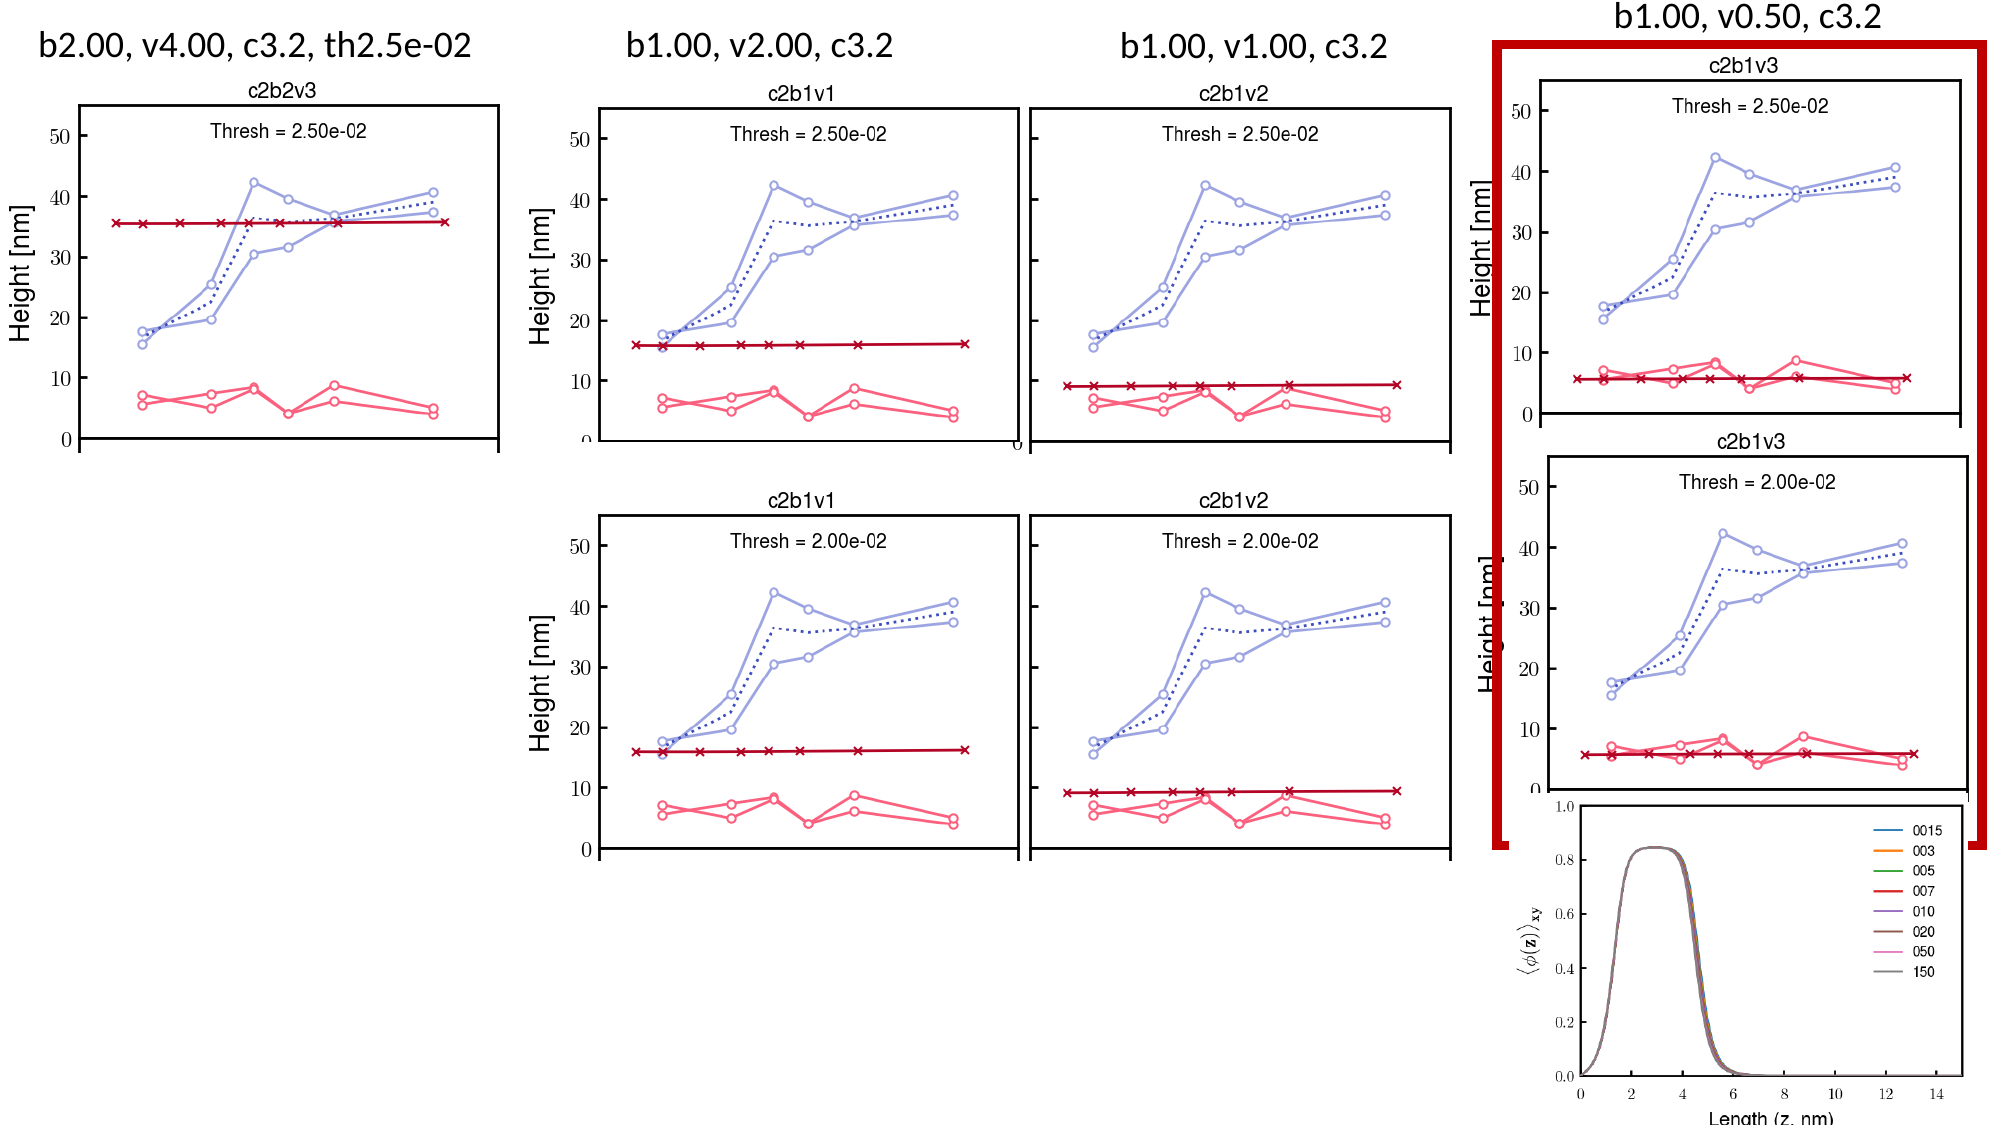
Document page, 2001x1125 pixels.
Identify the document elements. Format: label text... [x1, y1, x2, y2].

text_box b1.00, v0.50, c3.2 [1461, 0, 2000, 44]
text_box b1.00, v1.00, c3.2 [968, 13, 1541, 74]
text_box [1496, 44, 1983, 846]
picture [520, 482, 1458, 861]
text_box b1.00, v2.00, c3.2 [473, 13, 968, 73]
picture [0, 72, 506, 453]
text_box b2.00, v4.00, c3.2, th2.5e-02 [0, 12, 542, 72]
picture [520, 75, 1458, 454]
picture [1461, 47, 1975, 1125]
